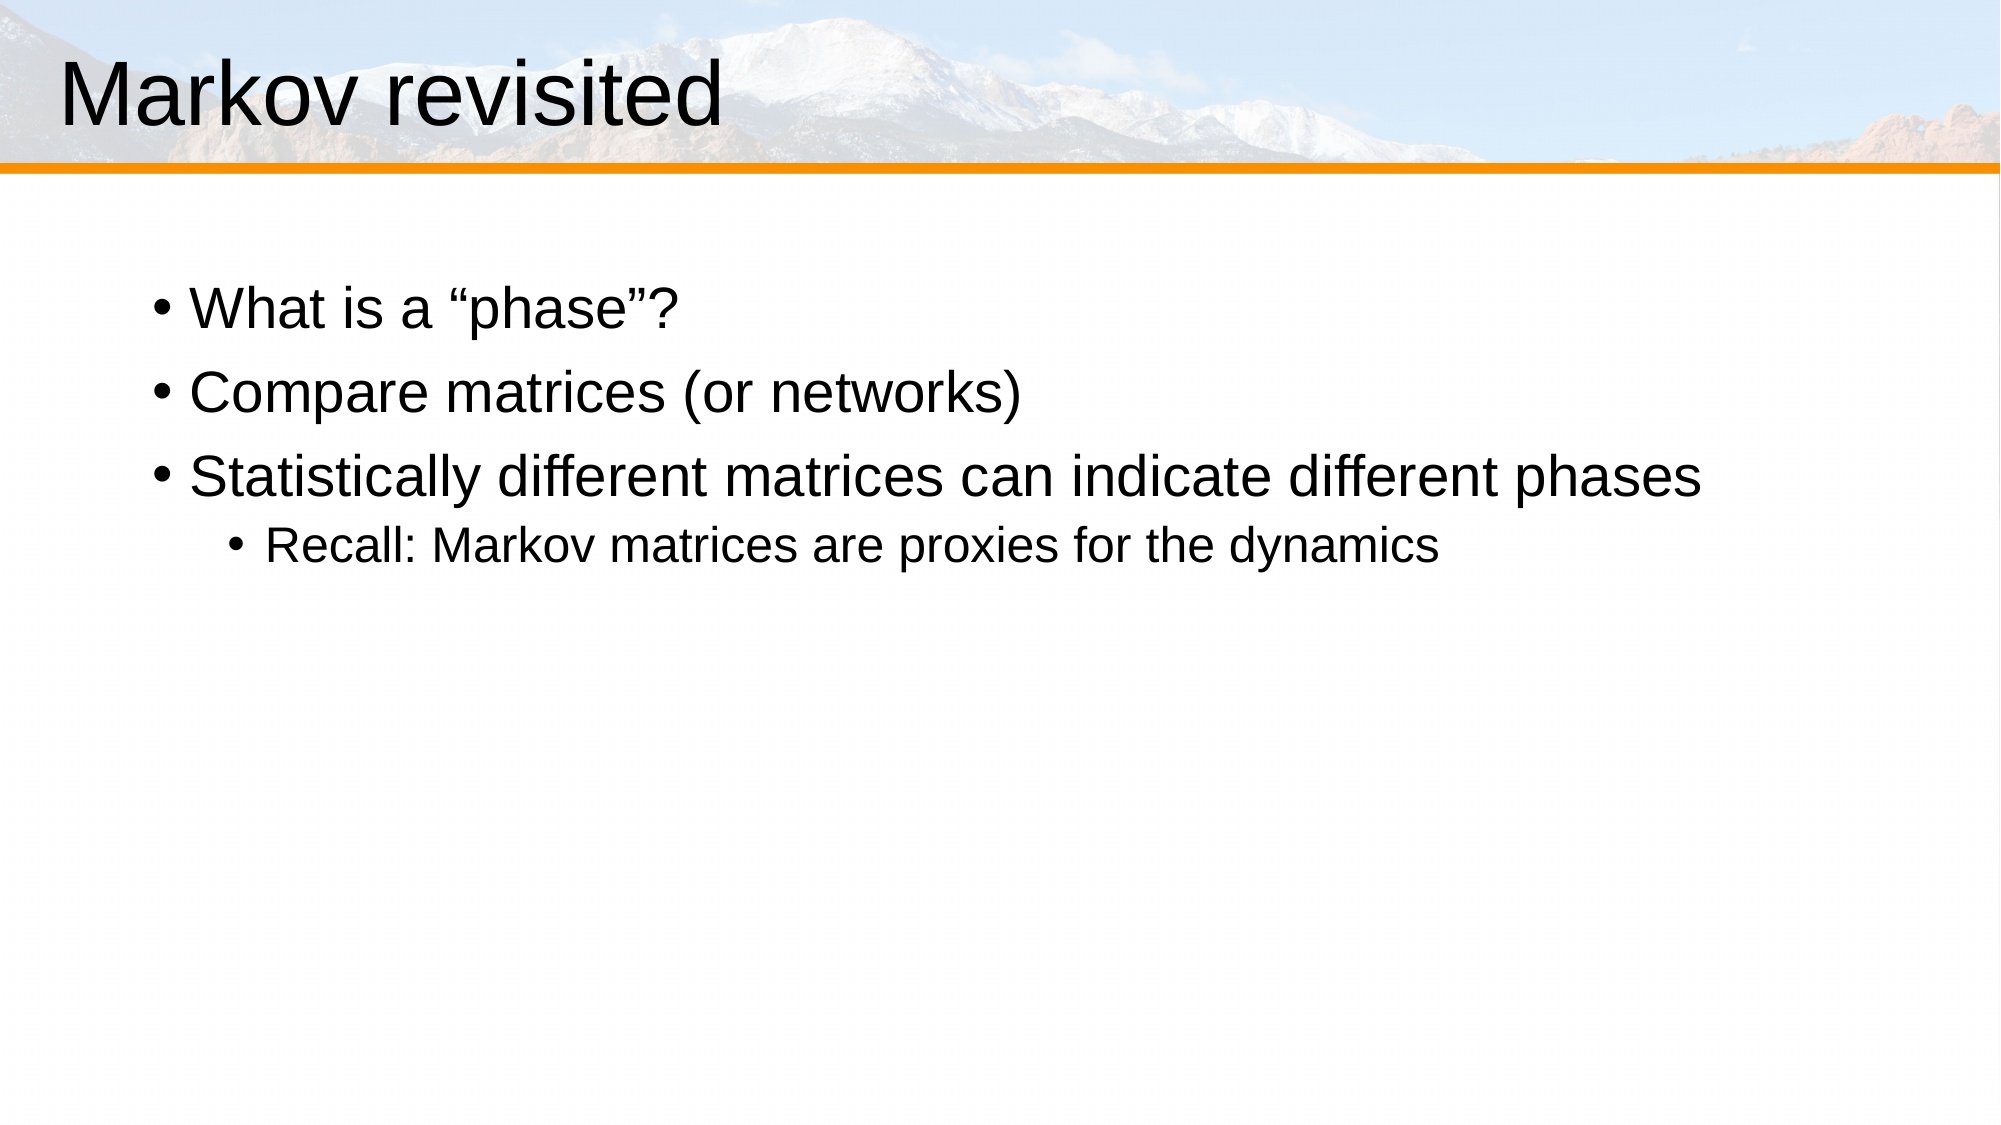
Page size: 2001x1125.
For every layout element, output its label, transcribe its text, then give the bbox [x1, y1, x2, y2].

picture [0, 0, 2000, 1125]
list What is a “phase”? Compare matrices (or networks) Statistically different matrices can indicate different phases Recall: Markov matrices are proxies for the dynamics [137, 270, 1863, 985]
title Markov revisited [43, 3, 1953, 188]
